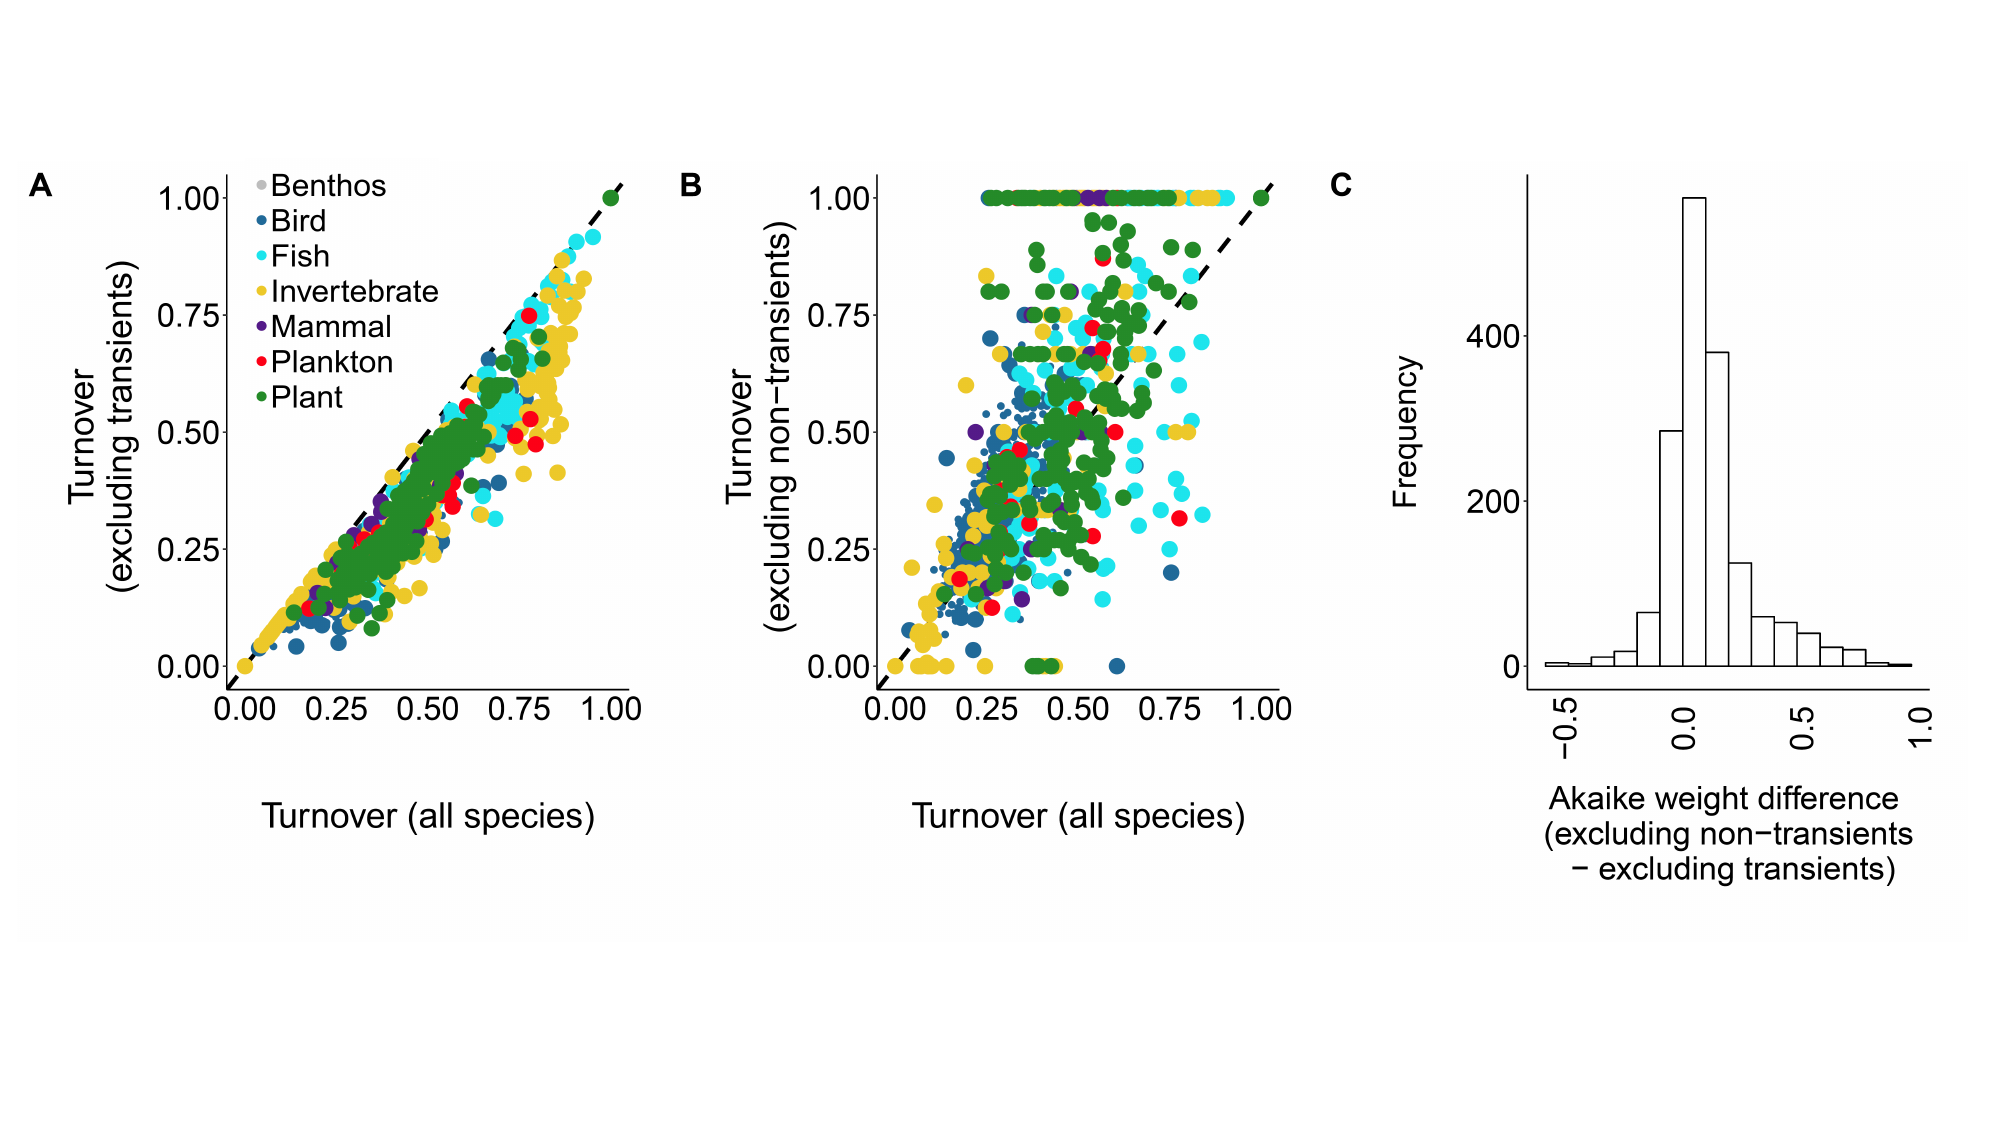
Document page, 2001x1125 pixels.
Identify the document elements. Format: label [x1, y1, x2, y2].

text_box [17, 158, 1968, 942]
